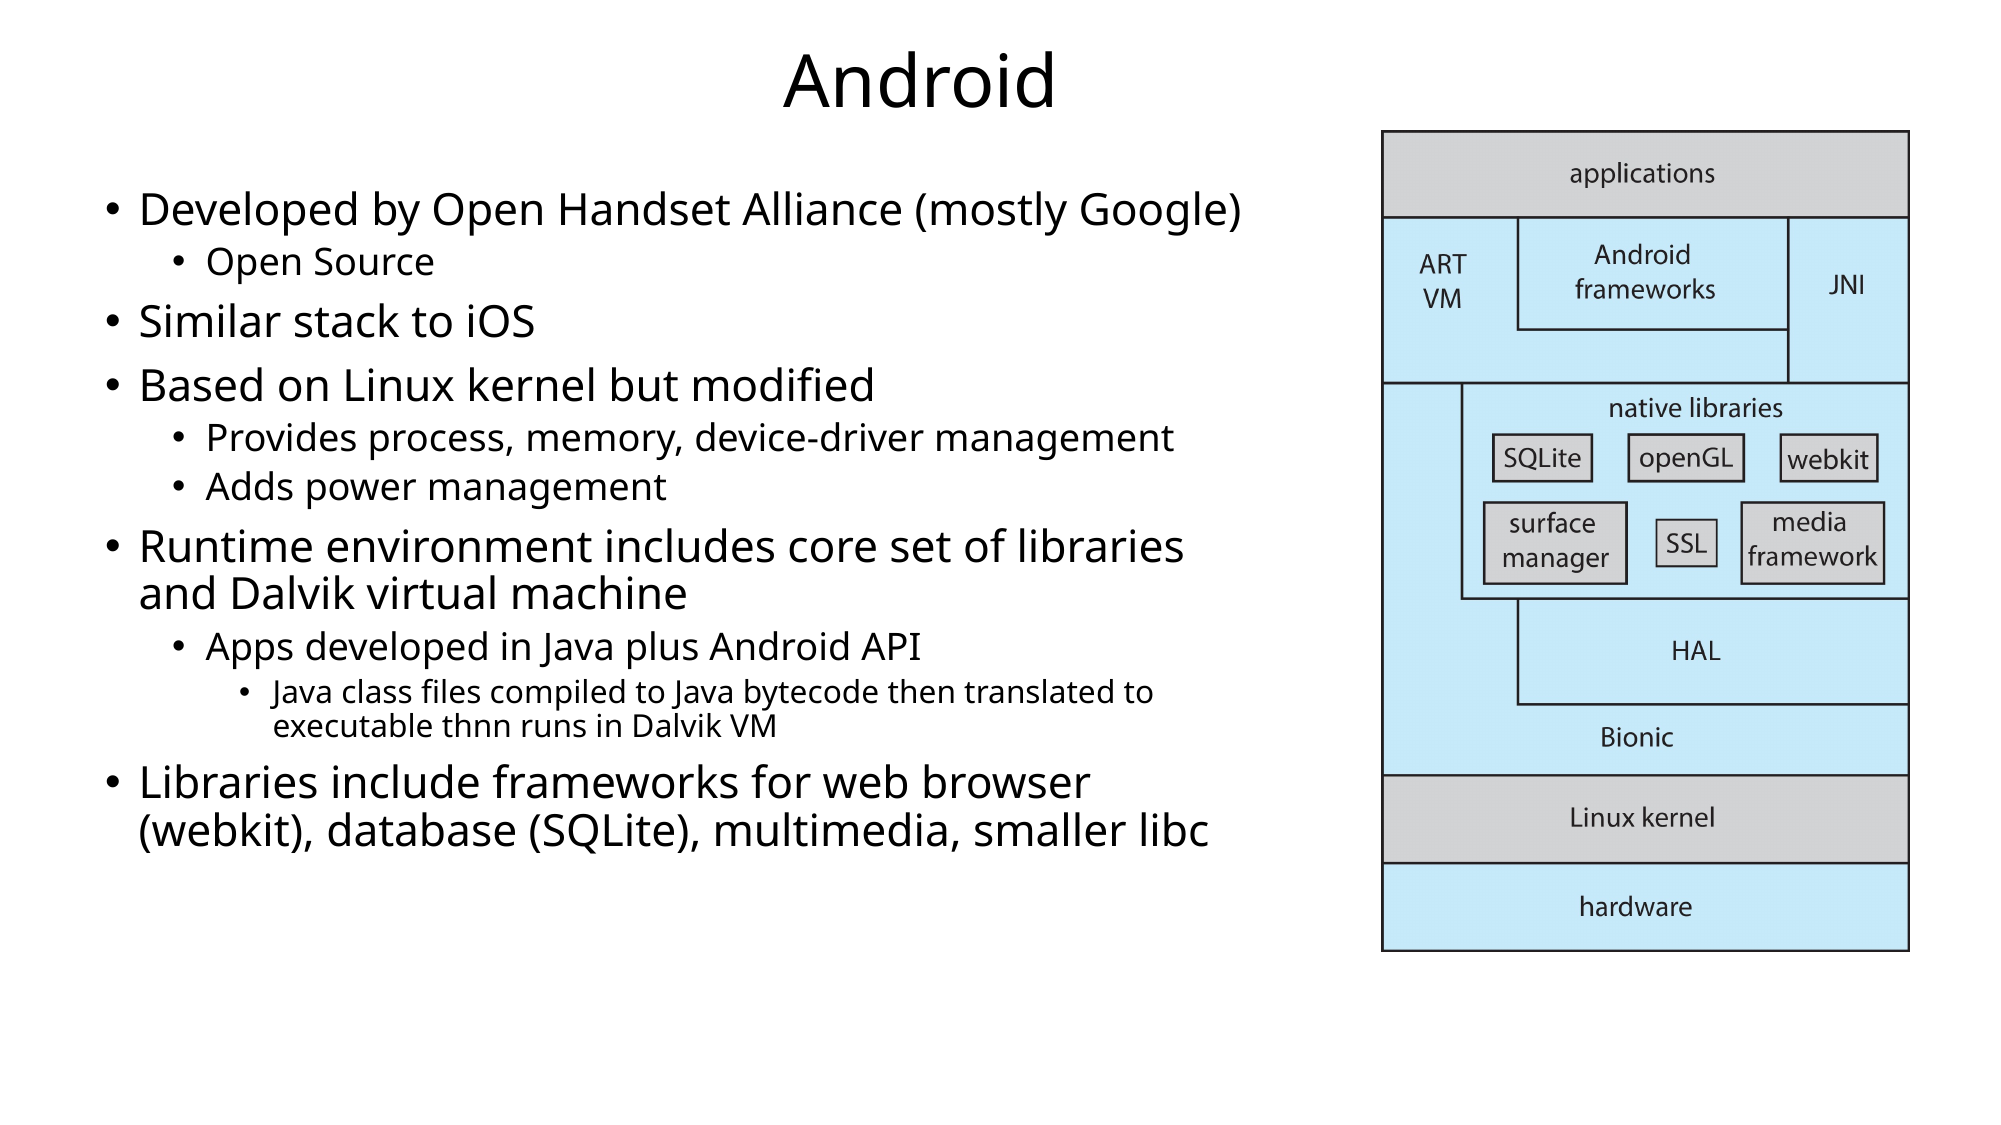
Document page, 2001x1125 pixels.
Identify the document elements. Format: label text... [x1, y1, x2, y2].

picture [1381, 129, 1911, 952]
list Developed by Open Handset Alliance (mostly Google) Open Source Similar stack to iOS Based on Linux kernel but modified Provides process, memory, device-driver management Adds power management Runtime environment includes core set of libraries and Dalvik virtual machine Apps developed in Java plus Android API Java class files compiled to Java bytecode then translated to executable thnn runs in Dalvik VM Libraries include frameworks for web browser (webkit), database (SQLite), multimedia, smaller libc [90, 179, 1266, 904]
title Android [768, 37, 2000, 132]
